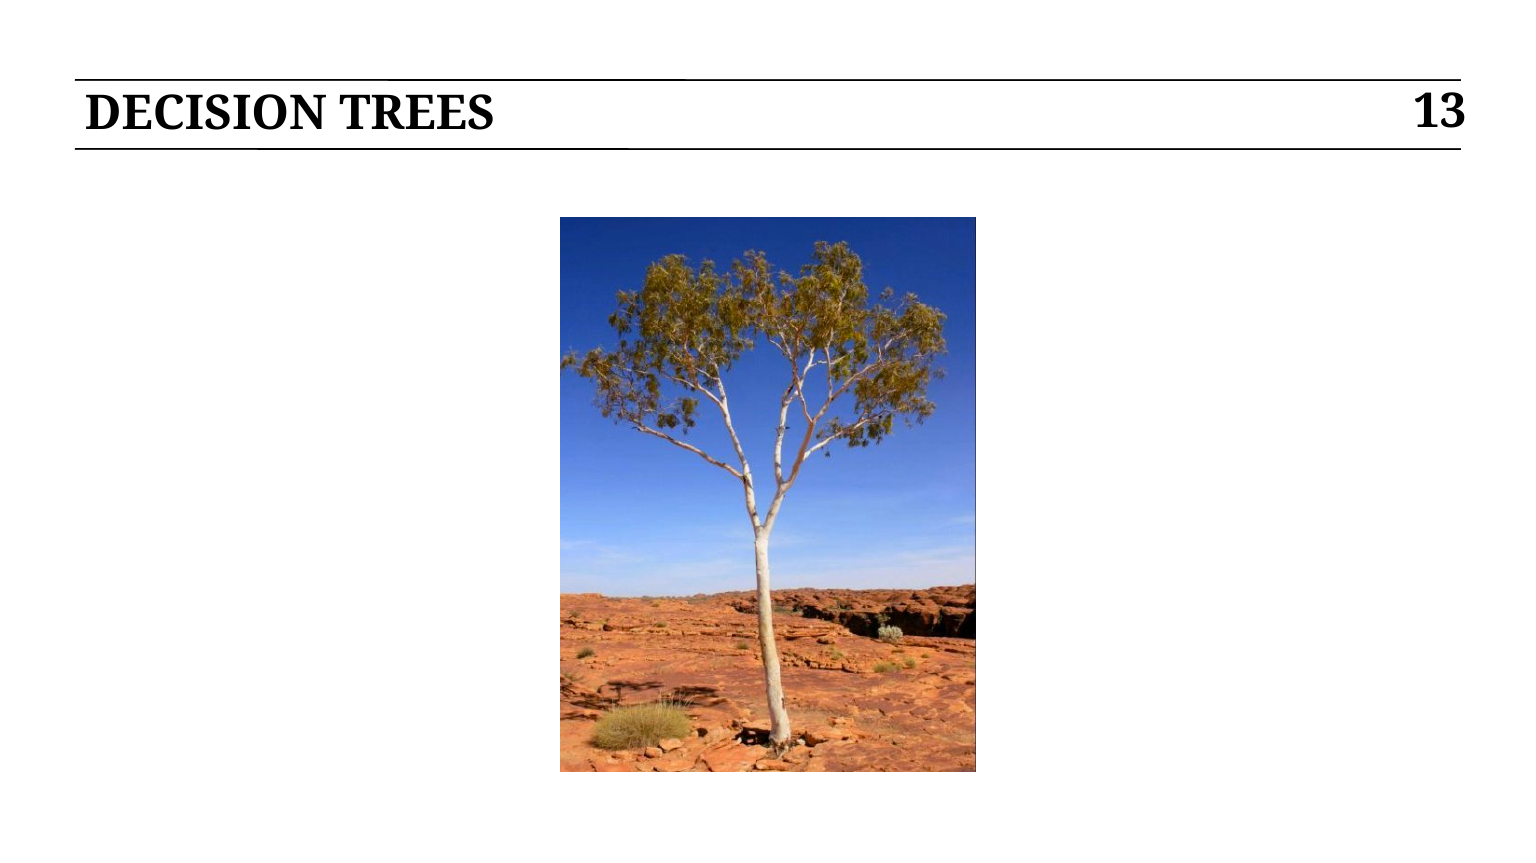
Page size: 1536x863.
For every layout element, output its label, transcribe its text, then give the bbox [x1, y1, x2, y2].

picture [559, 217, 976, 772]
slide_number 13 [1410, 83, 1470, 142]
title DECISION TREES [76, 82, 1369, 251]
